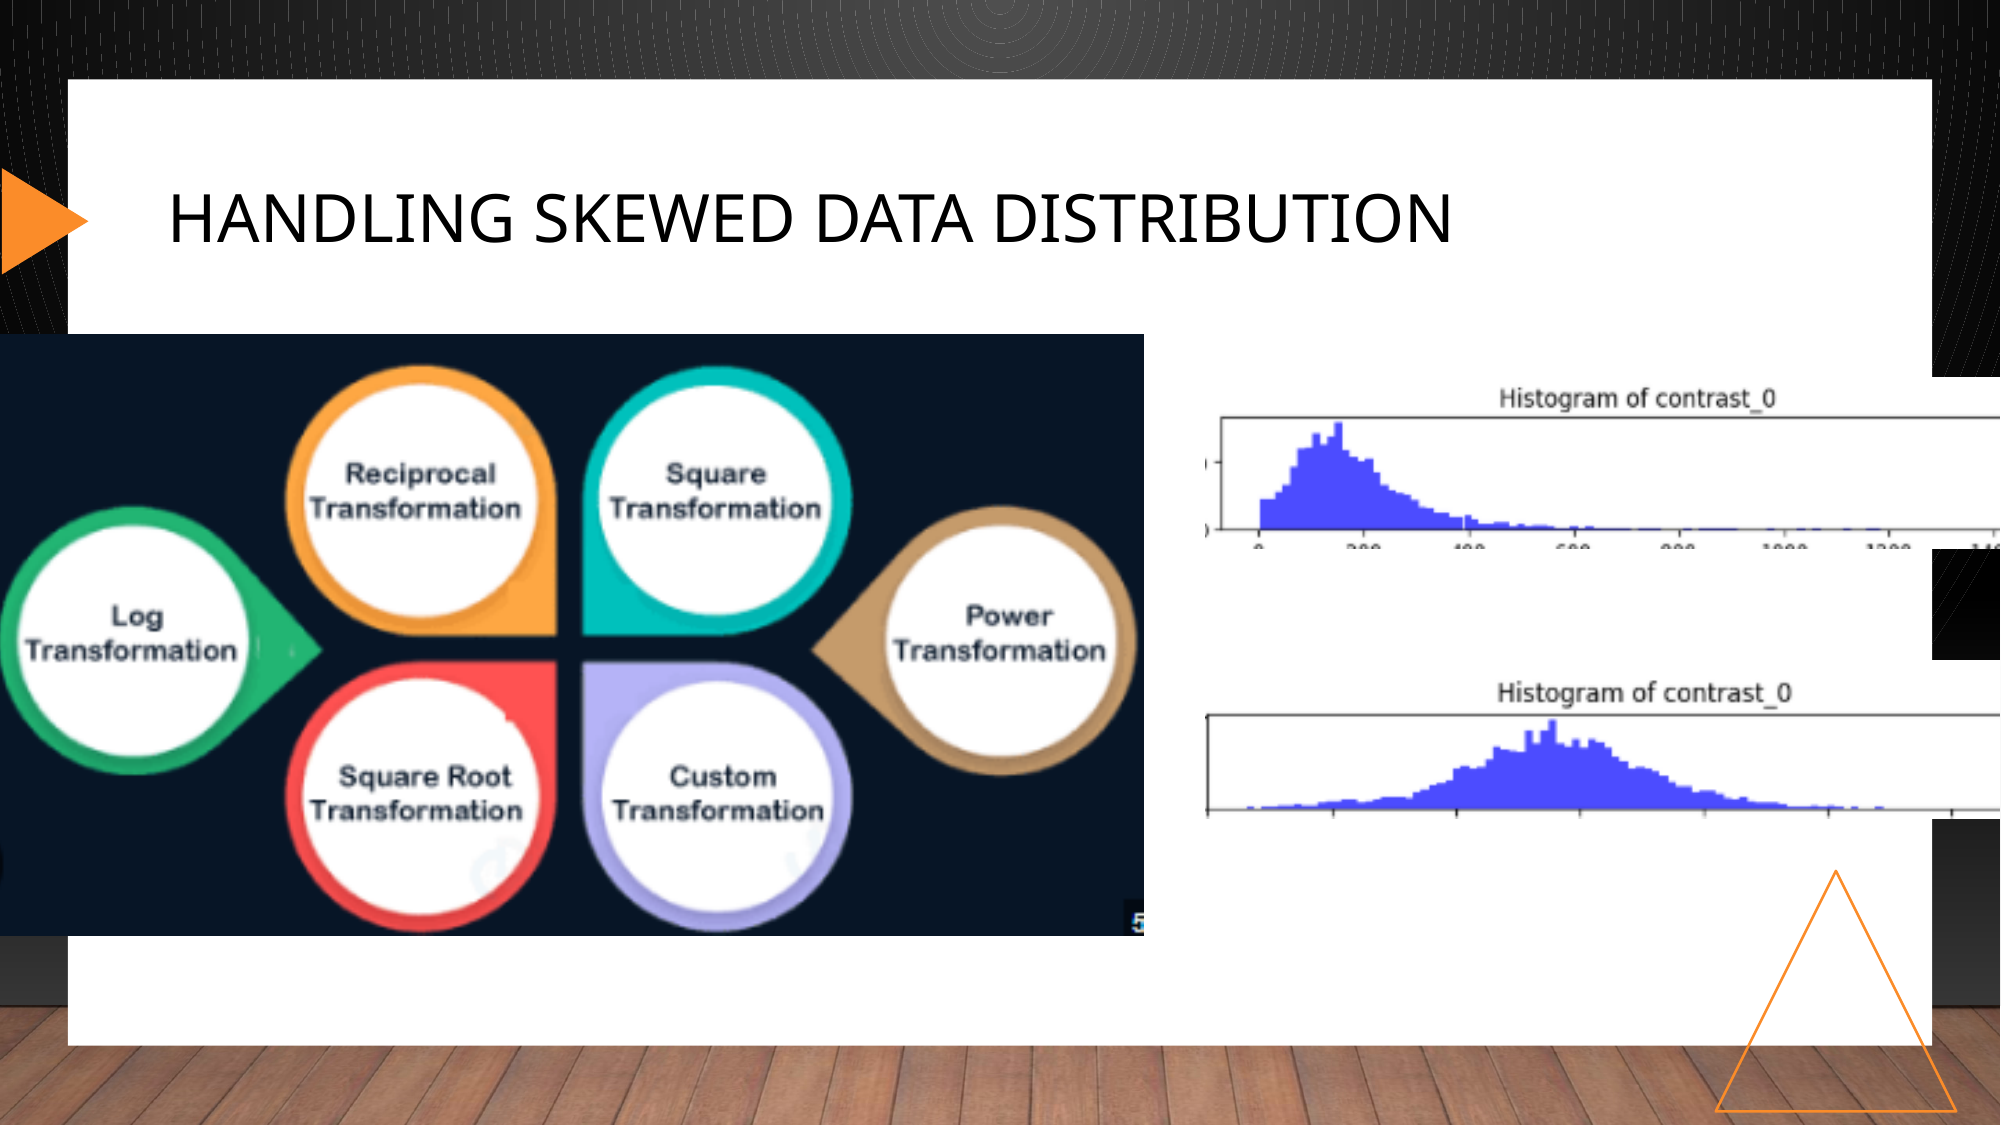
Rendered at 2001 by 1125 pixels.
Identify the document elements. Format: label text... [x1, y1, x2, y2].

title Handling Skewed data Distribution [152, 146, 1868, 296]
picture [1204, 659, 2000, 819]
picture [1204, 377, 2000, 550]
picture [0, 1005, 2000, 1125]
picture [0, 334, 1144, 936]
picture [1719, 1046, 1953, 1110]
